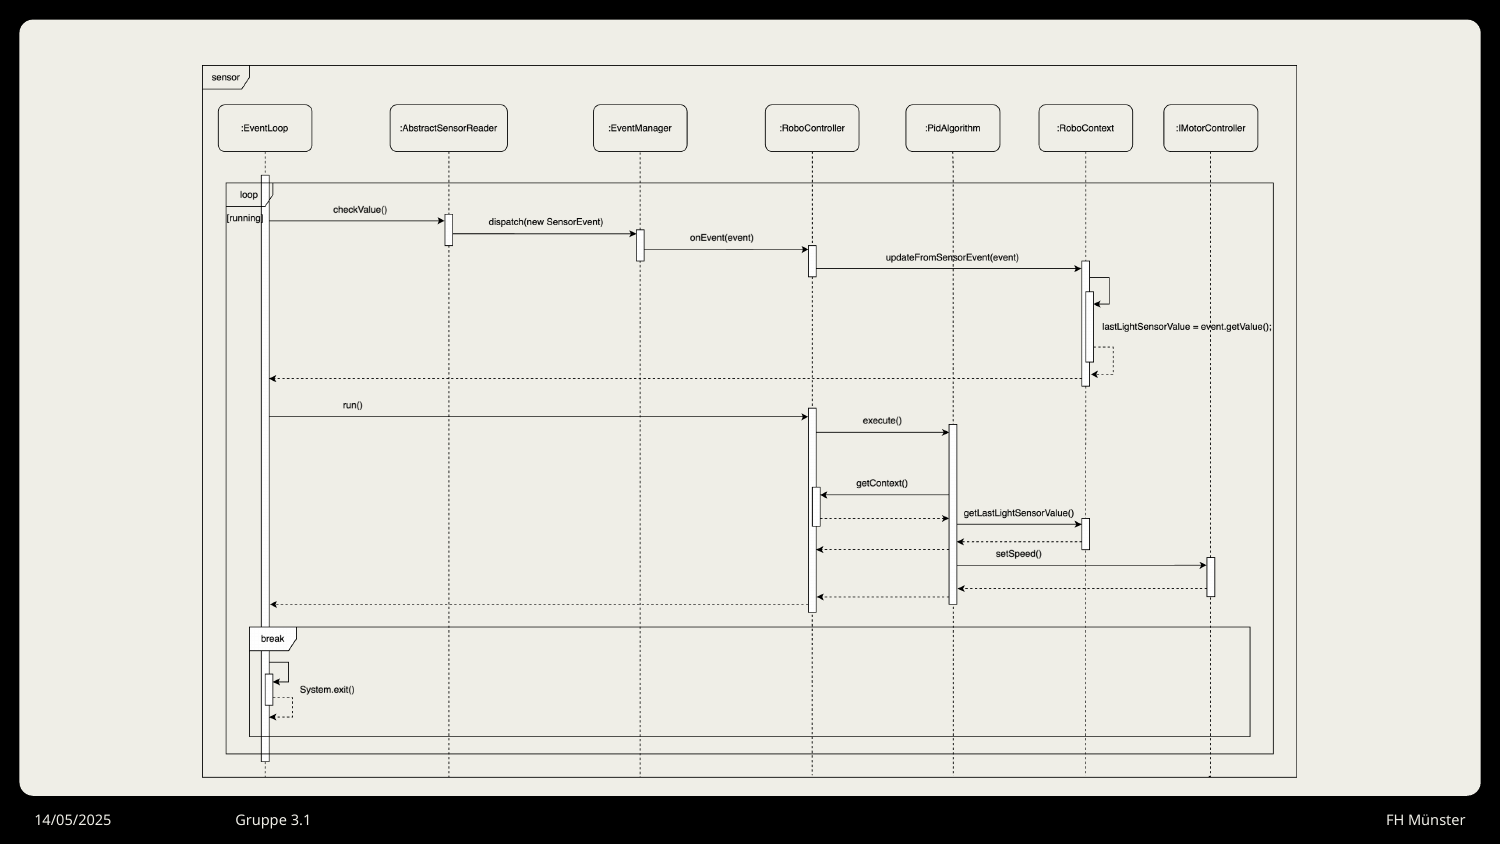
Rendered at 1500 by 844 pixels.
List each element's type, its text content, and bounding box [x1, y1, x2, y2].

picture [202, 65, 1298, 779]
text_box 14/05/2025 [19, 795, 221, 844]
text_box Gruppe 3.1 [221, 795, 422, 844]
text_box FH Münster [1279, 795, 1481, 844]
